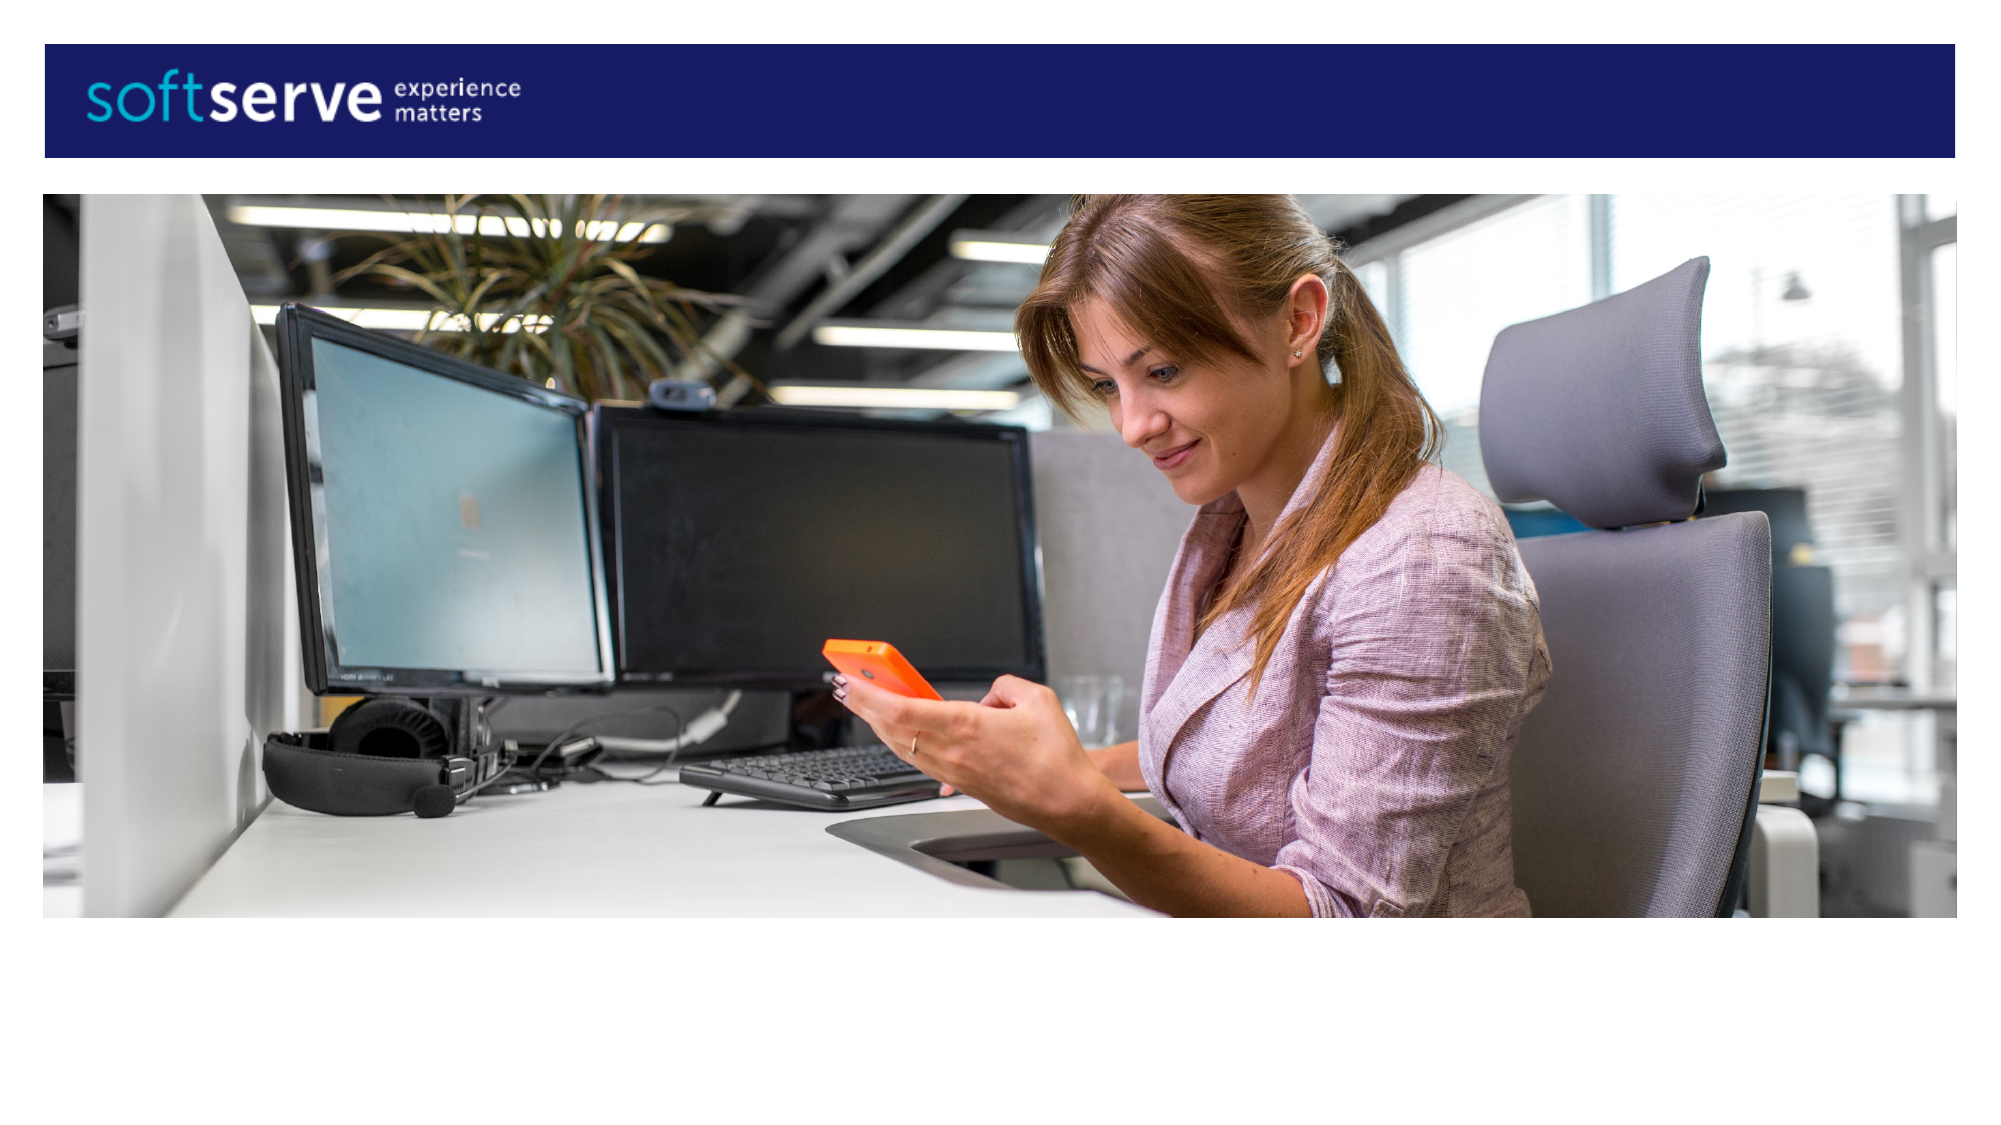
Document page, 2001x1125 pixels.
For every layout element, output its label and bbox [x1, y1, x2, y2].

picture [43, 194, 1957, 918]
